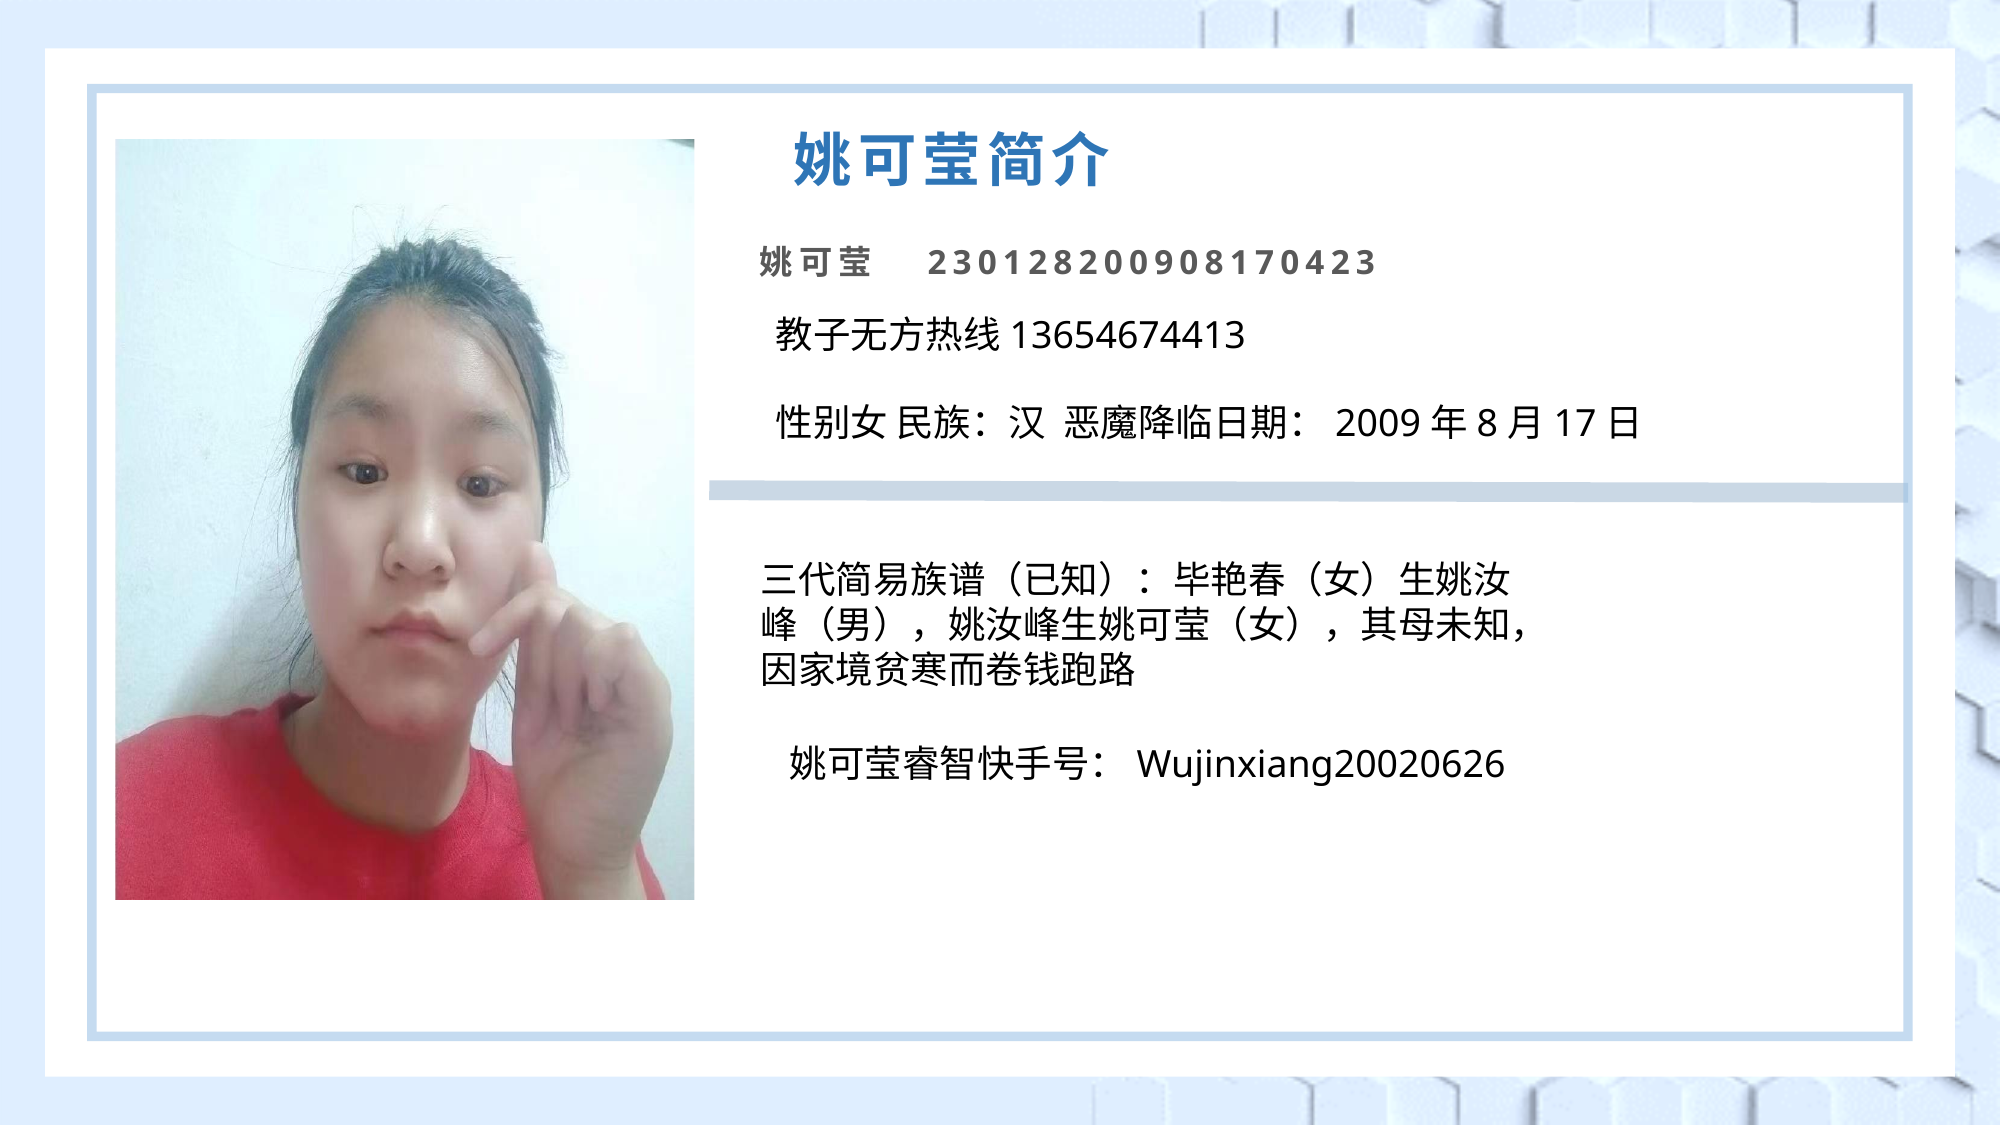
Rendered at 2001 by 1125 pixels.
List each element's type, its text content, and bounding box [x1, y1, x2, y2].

text_box 性别女 民族：汉 恶魔降临日期：2009年8月17日 [760, 391, 1781, 464]
text_box 教子无方热线13654674413 [760, 303, 1293, 364]
text_box 三代简易族谱（已知）：毕艳春（女）生姚汝峰（男），姚汝峰生姚可莹（女），其母未知，因家境贫寒而卷钱跑路 [746, 548, 1553, 699]
text_box [91, 87, 1909, 1037]
text_box [44, 47, 1956, 1078]
text_box 姚可莹睿智快手号：Wujinxiang20020626 [775, 732, 1523, 793]
